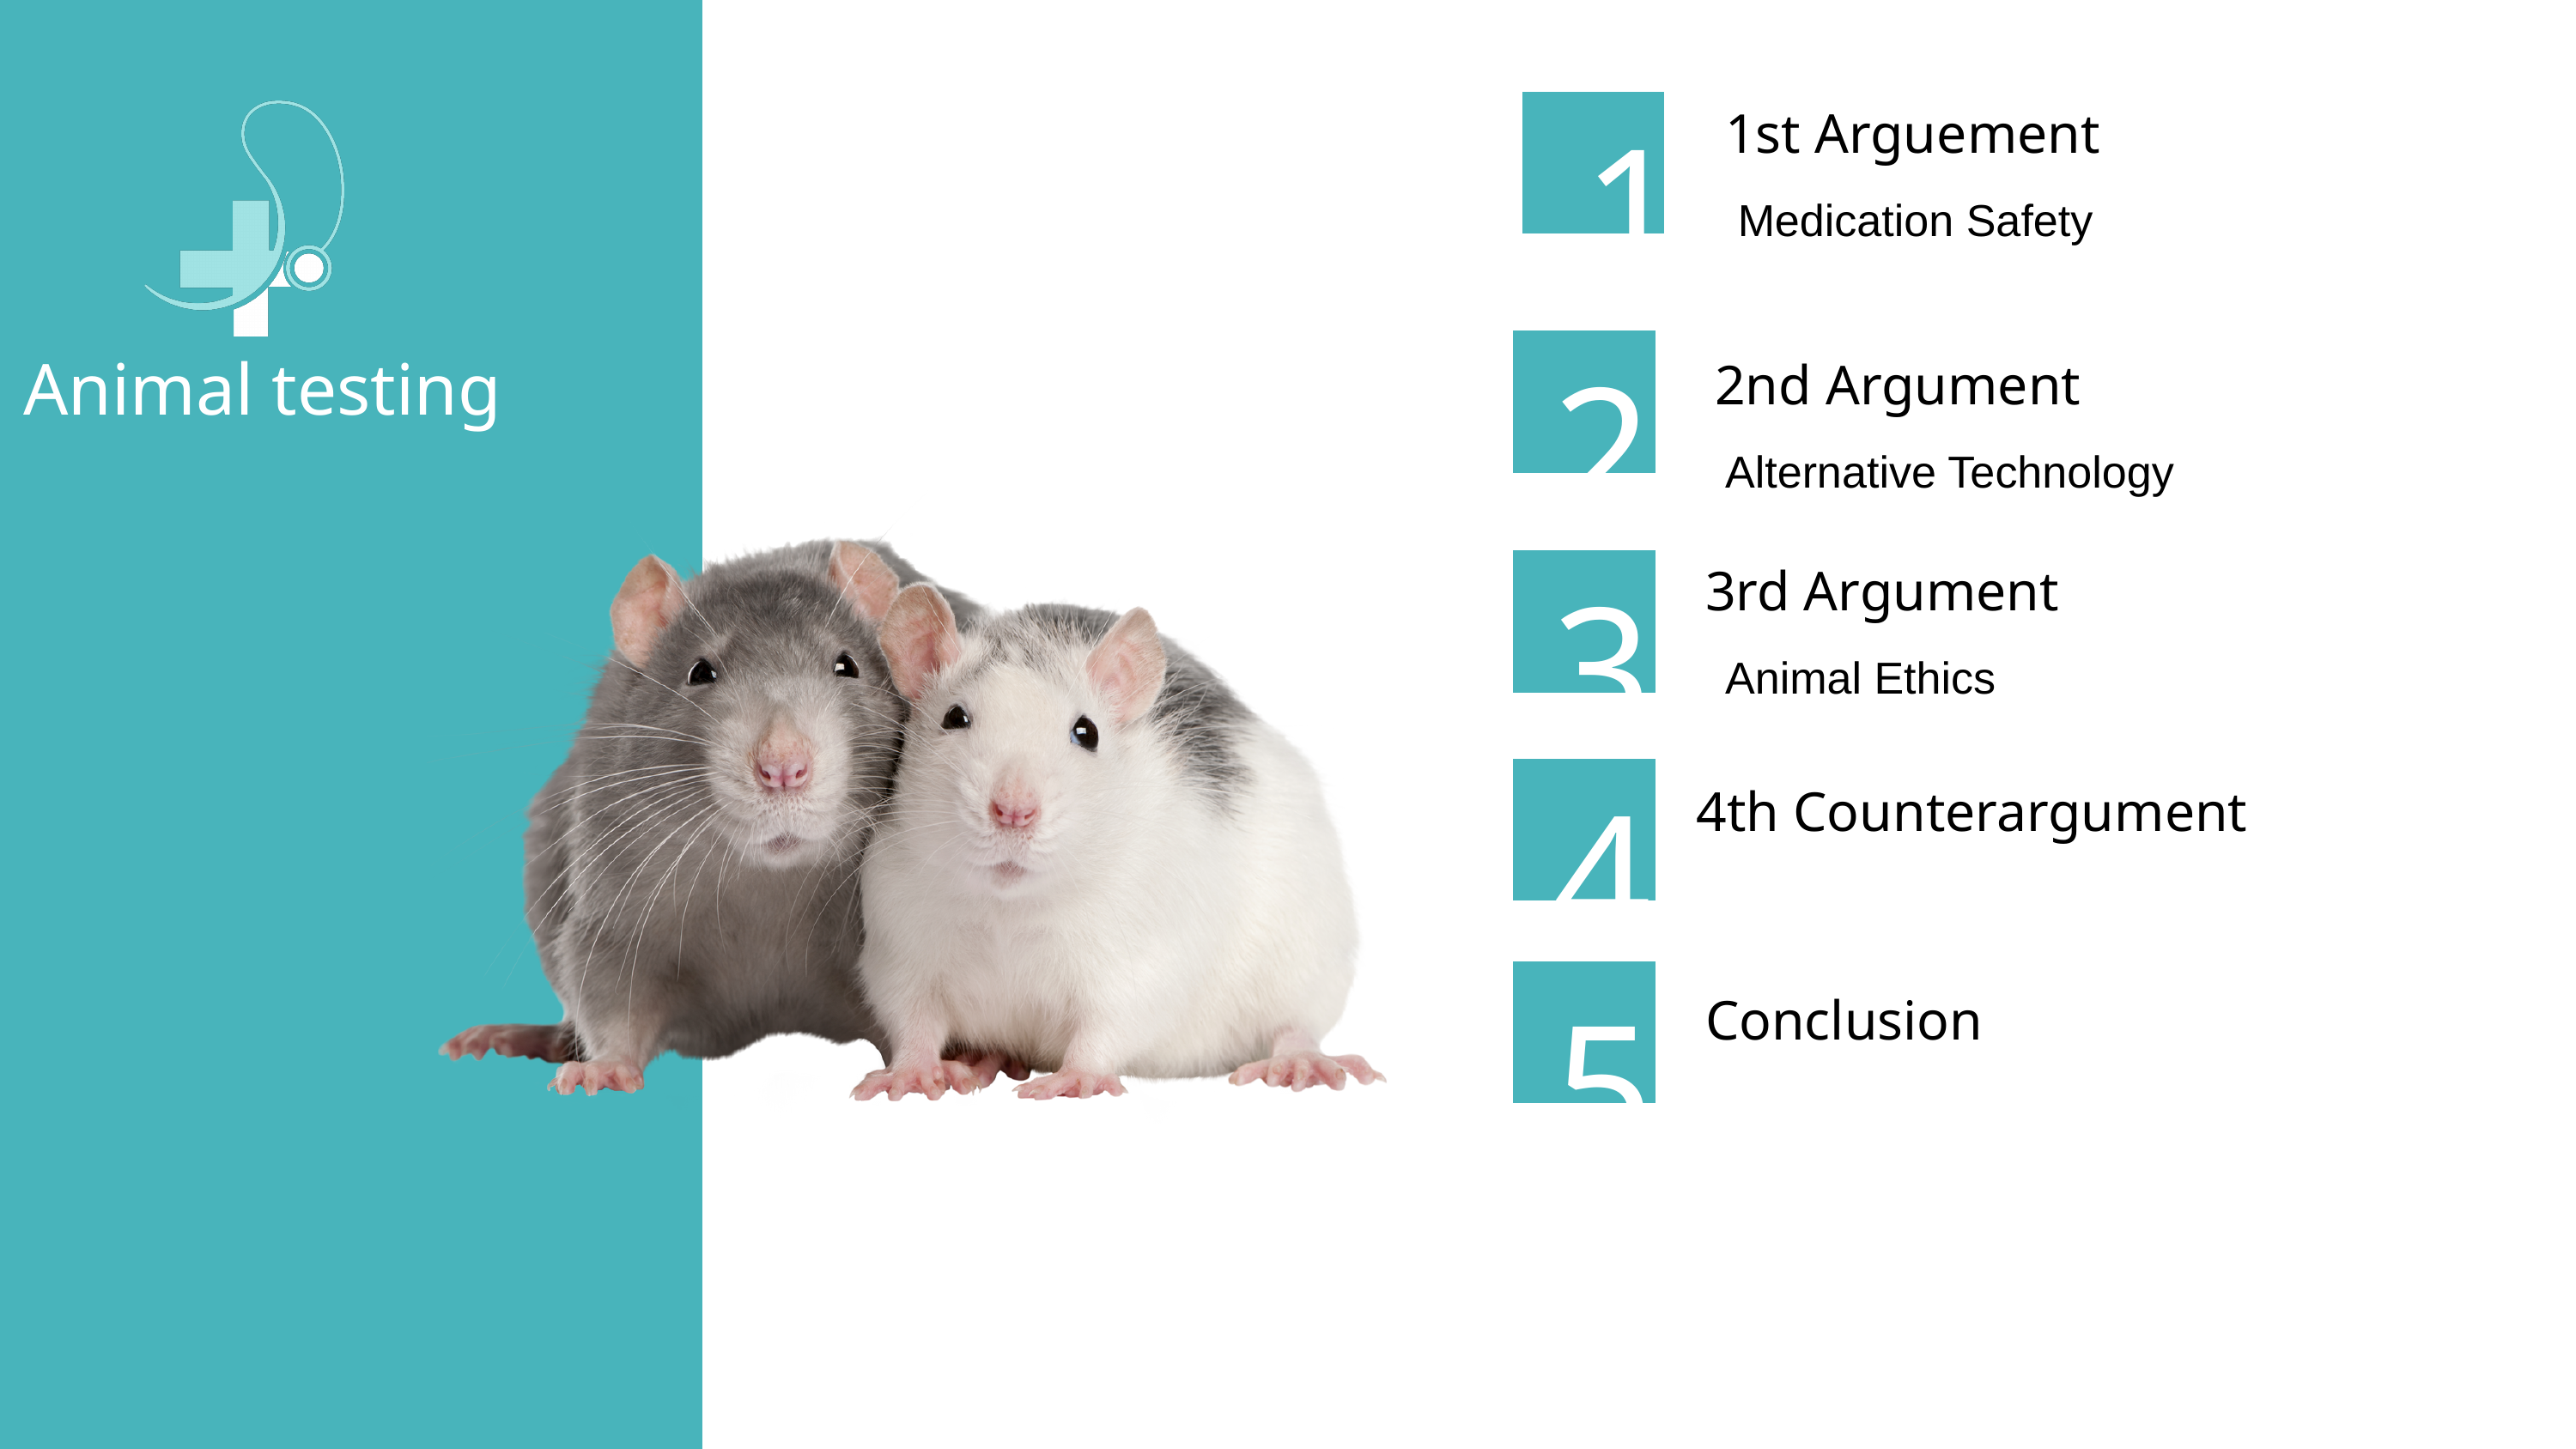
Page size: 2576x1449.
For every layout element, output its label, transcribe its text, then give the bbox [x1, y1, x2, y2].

text_box 2nd Argument [1715, 340, 2441, 415]
text_box 4th Counterargument [1696, 767, 2422, 842]
text_box Alternative Technology [1725, 433, 2275, 497]
text_box Conclusion [1704, 975, 2432, 1051]
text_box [1513, 330, 1656, 473]
text_box 3 [1552, 524, 1716, 733]
text_box 2 [1552, 305, 1716, 524]
text_box 4 [1552, 733, 1716, 960]
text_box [1513, 758, 1656, 901]
text_box 1 [1583, 66, 1746, 309]
text_box Animal Ethics [1725, 640, 2353, 703]
text_box Medication Safety [1725, 182, 2251, 246]
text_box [1513, 961, 1656, 1104]
picture [426, 489, 1388, 1124]
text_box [0, 0, 702, 1449]
text_box 1st Arguement [1725, 88, 2451, 165]
text_box 5 [1554, 942, 1716, 1185]
text_box 3rd Argument [1704, 546, 2432, 622]
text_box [1513, 550, 1656, 693]
picture [144, 100, 346, 337]
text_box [1522, 91, 1665, 234]
